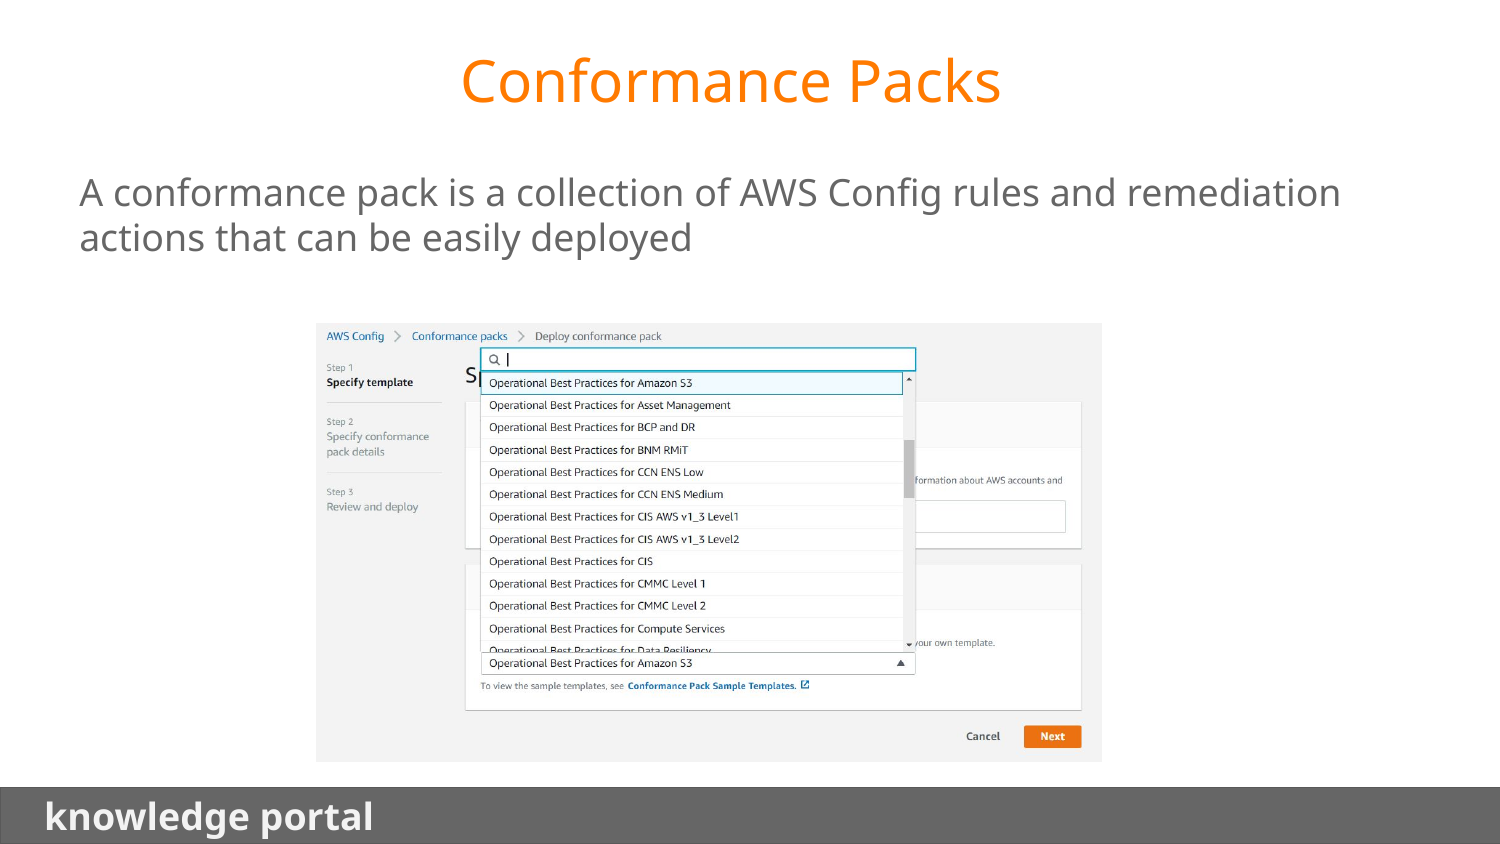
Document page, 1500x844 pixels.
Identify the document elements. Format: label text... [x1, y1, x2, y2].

subtitle Conformance Packs [25, 29, 1438, 539]
picture [315, 322, 1102, 763]
text_box A conformance pack is a collection of AWS Config rules and remediation actions that can be easily deployed [64, 108, 1375, 264]
text_box knowledge portal [0, 787, 1500, 844]
